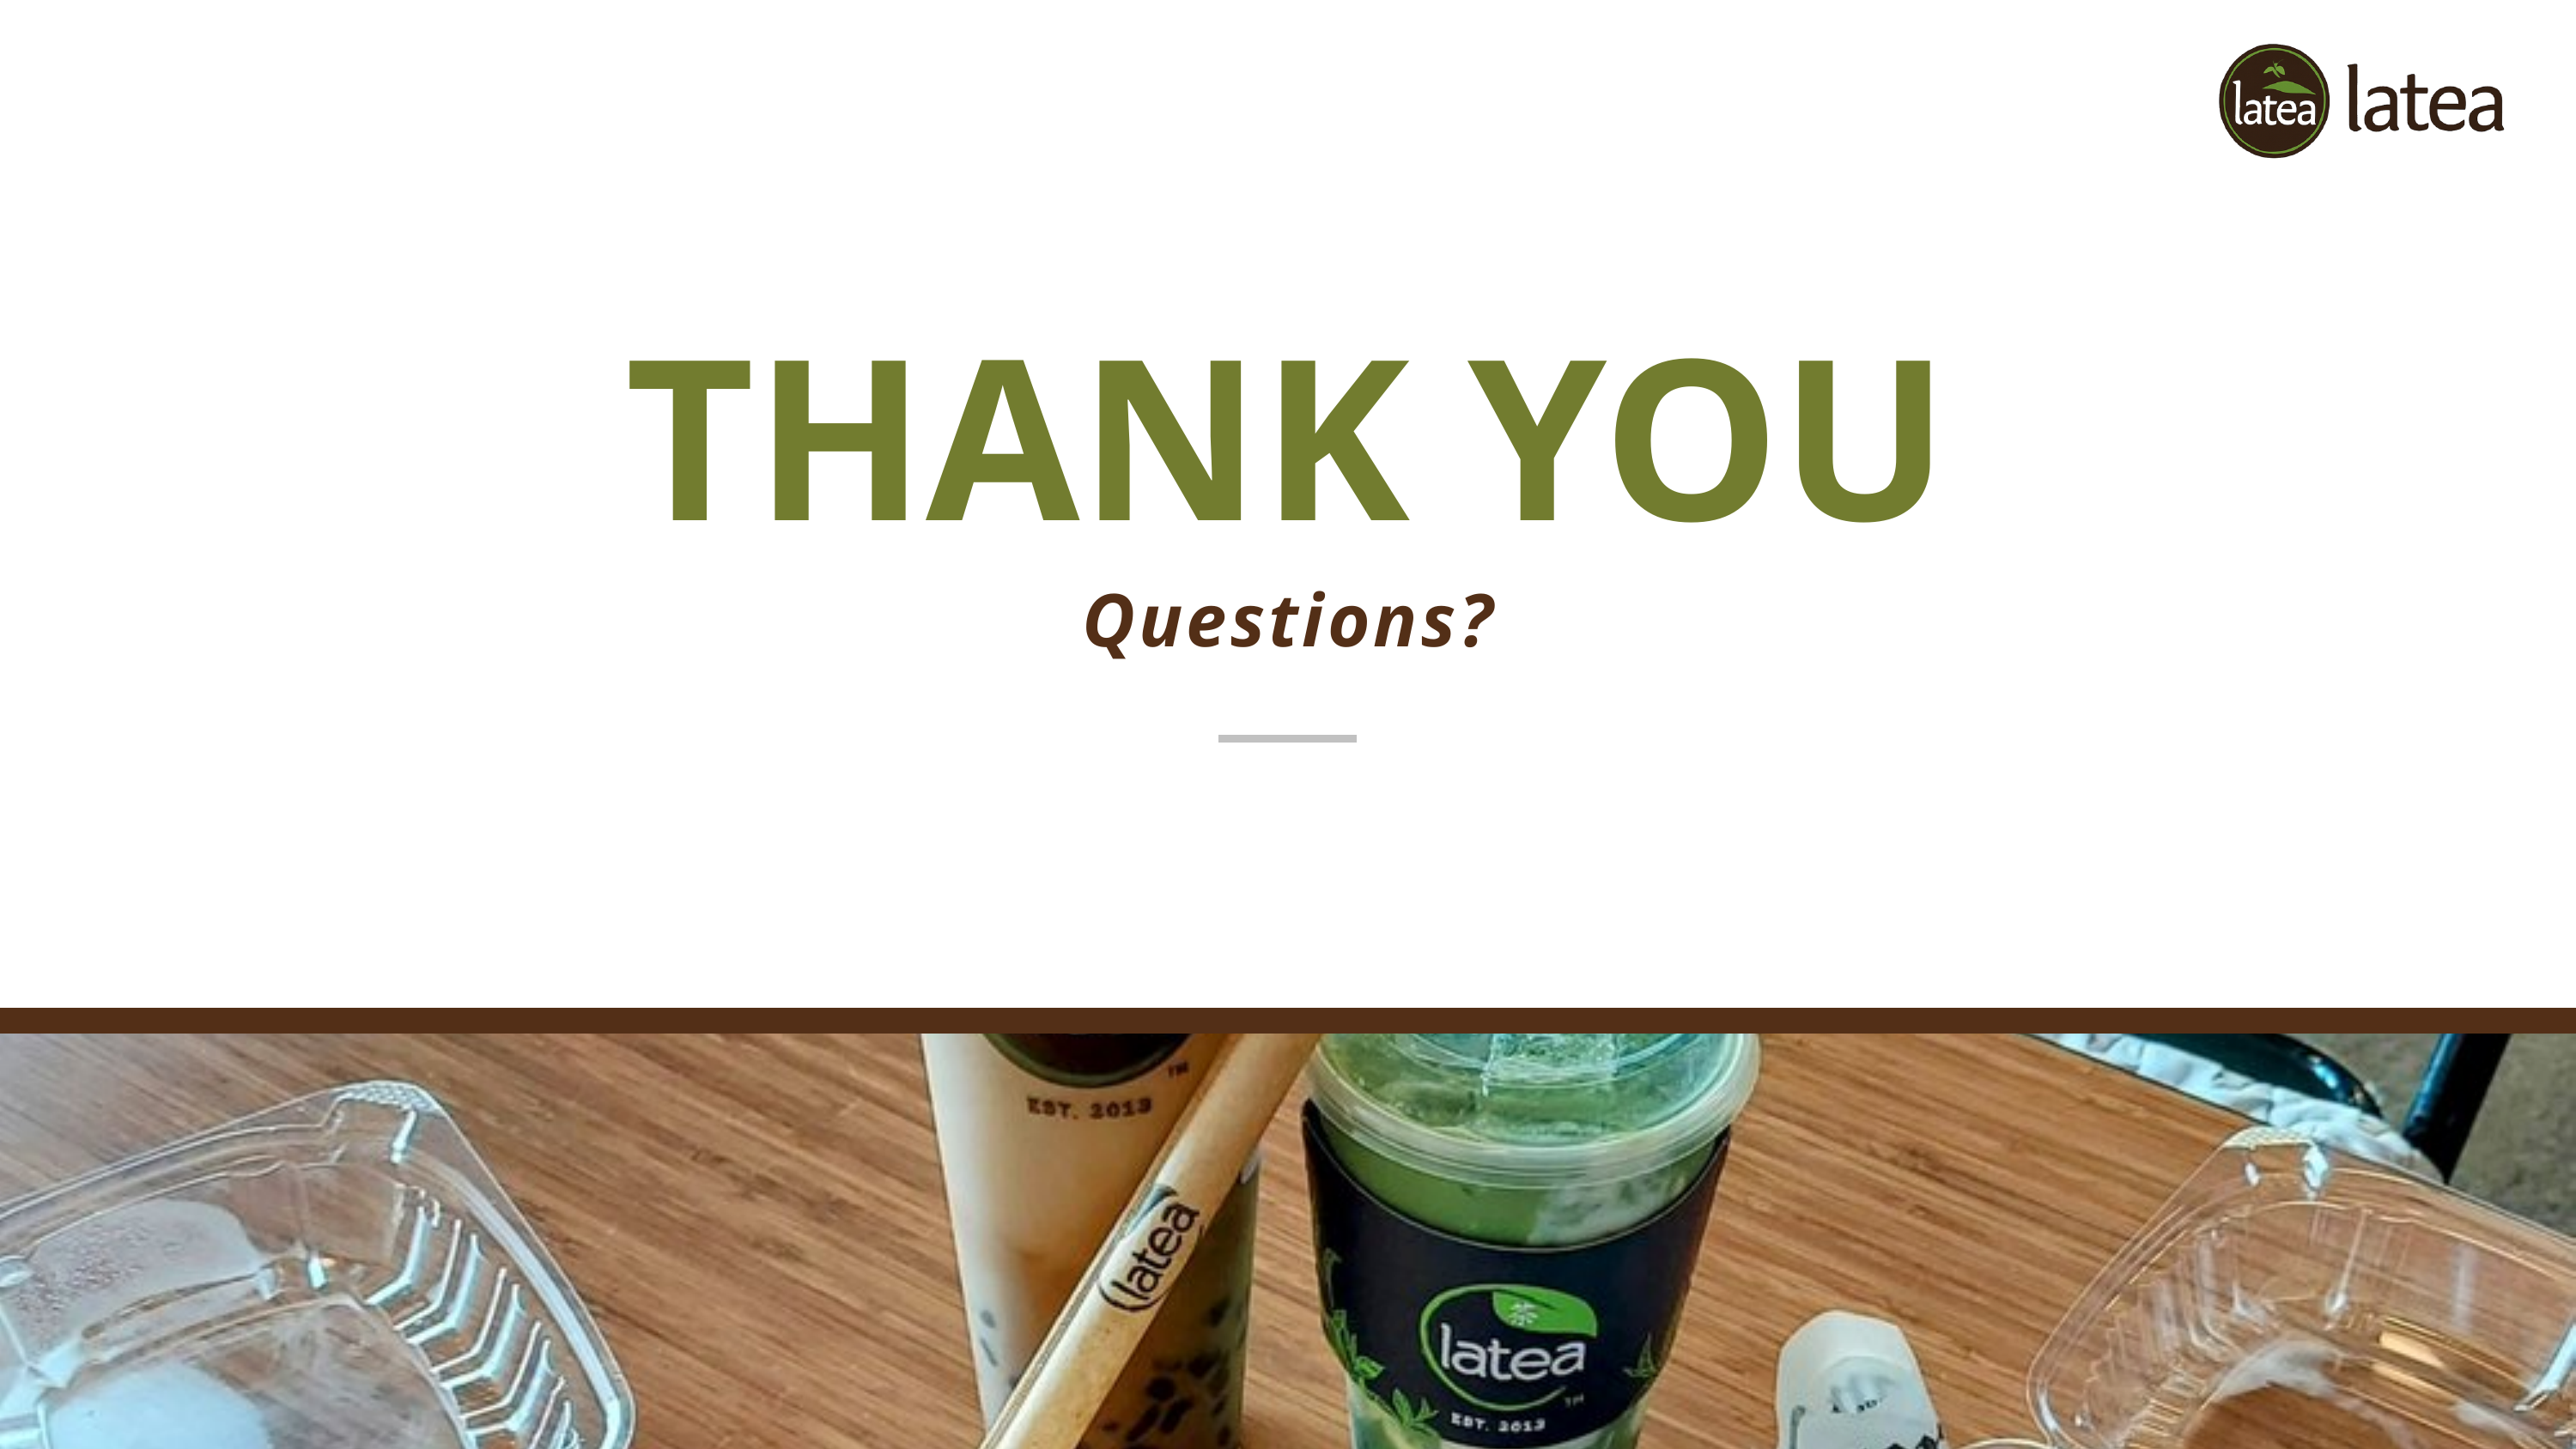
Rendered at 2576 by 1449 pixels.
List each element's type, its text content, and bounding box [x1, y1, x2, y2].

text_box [0, 1007, 2576, 1032]
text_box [0, 1034, 2576, 1449]
text_box THANK YOU [241, 319, 2335, 566]
text_box [2204, 33, 2520, 176]
text_box Questions? [738, 559, 1838, 662]
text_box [1218, 734, 1358, 743]
